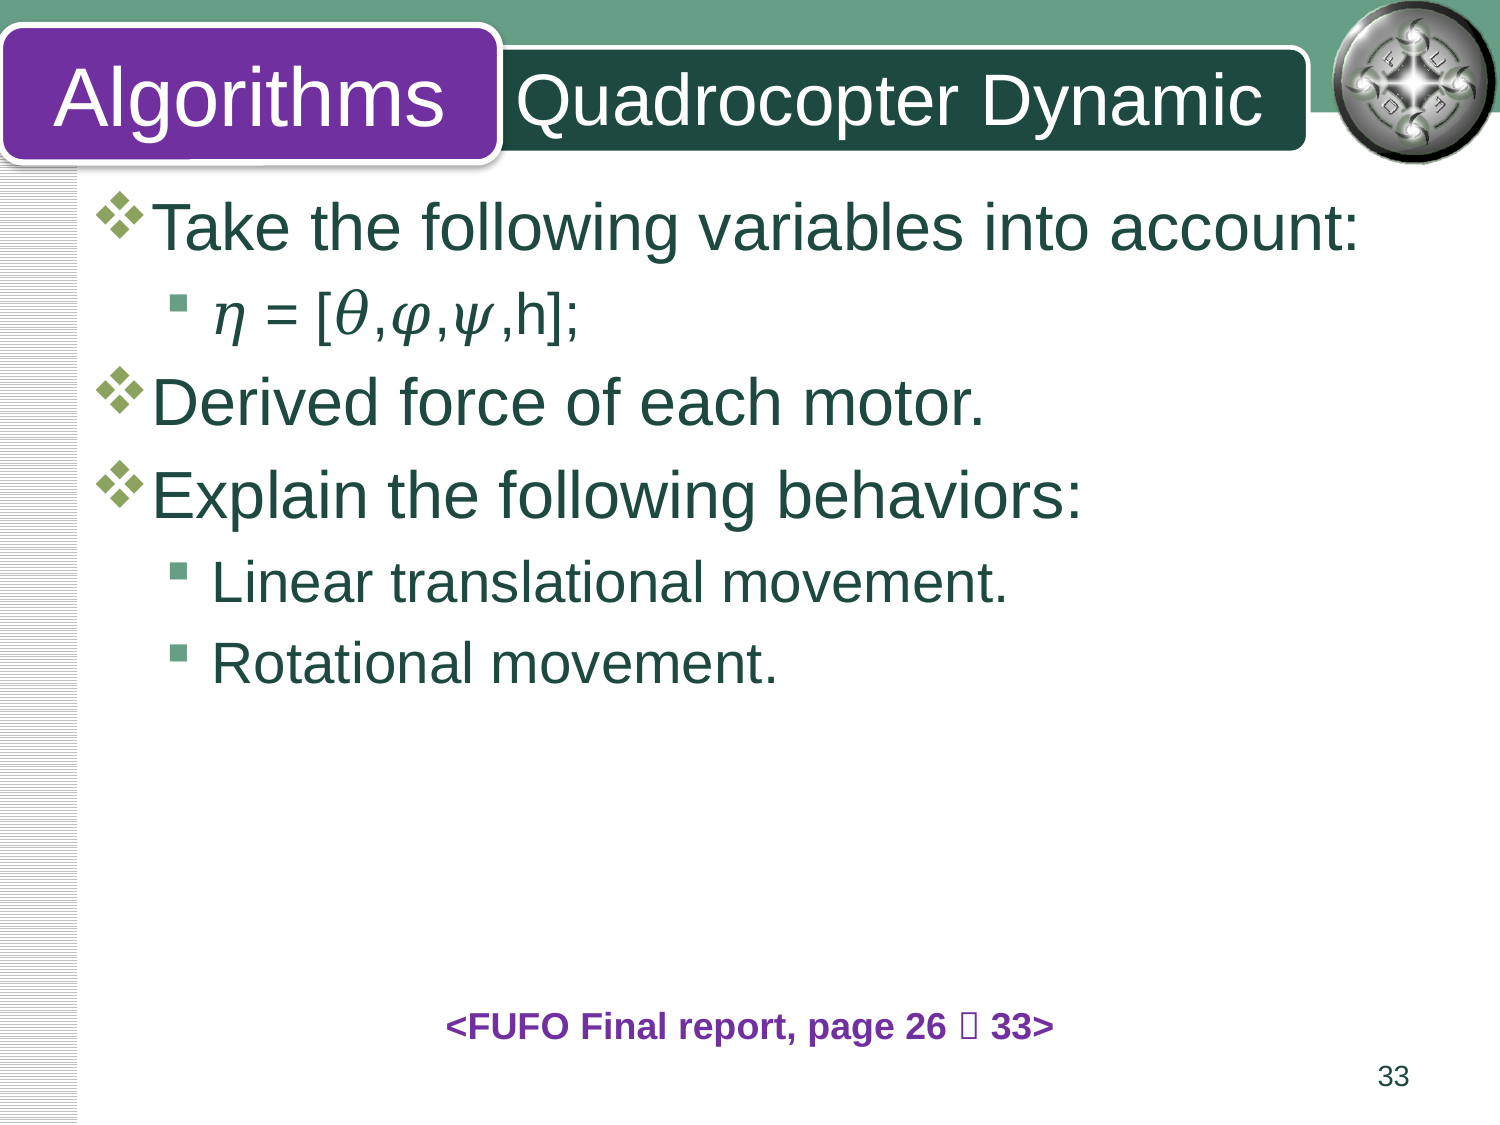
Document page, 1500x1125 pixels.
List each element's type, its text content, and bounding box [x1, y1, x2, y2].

picture [1312, 0, 1500, 201]
list Take the following variables into account: 𝜂 = [𝜃,𝜑,𝜓,h]; Derived force of each motor. Explain the following behaviors: Linear translational movement. Rotational movement. <FUFO Final report, page 26  33> [74, 176, 1426, 1001]
text_box Algorithms [0, 21, 504, 166]
title Quadrocopter Dynamic [508, 49, 1307, 143]
slide_number 33 [1074, 1049, 1426, 1103]
